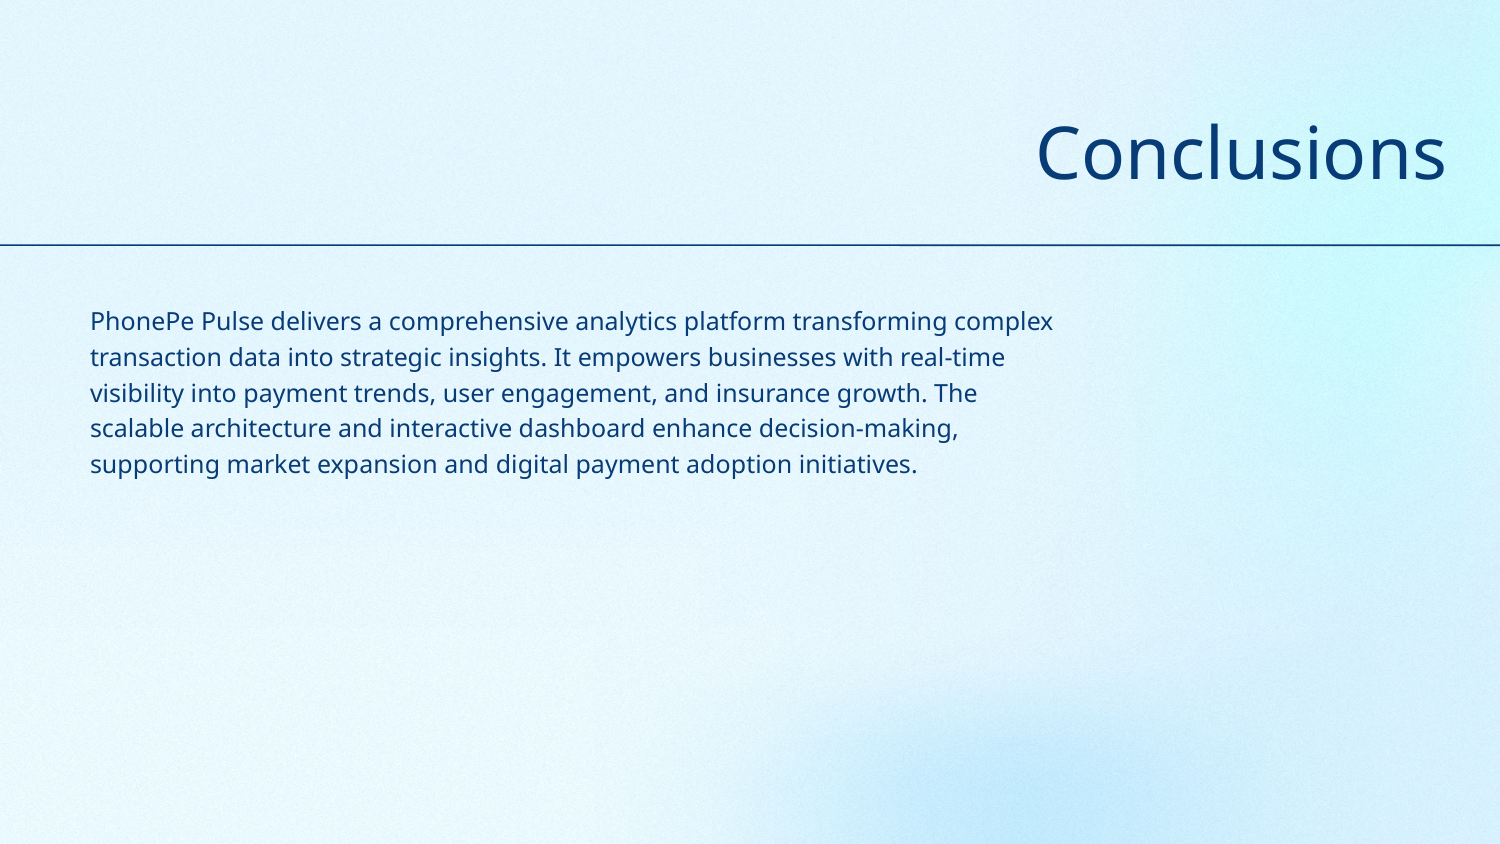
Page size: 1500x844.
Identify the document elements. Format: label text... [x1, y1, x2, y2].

picture [0, 246, 1500, 844]
title Conclusions [37, 37, 1463, 210]
subtitle PhonePe Pulse delivers a comprehensive analytics platform transforming complex transaction data into strategic insights. It empowers businesses with real-time visibility into payment trends, user engagement, and insurance growth. The scalable architecture and interactive dashboard enhance decision-making, supporting market expansion and digital payment adoption initiatives. [37, 284, 1083, 807]
picture [0, 0, 1500, 244]
